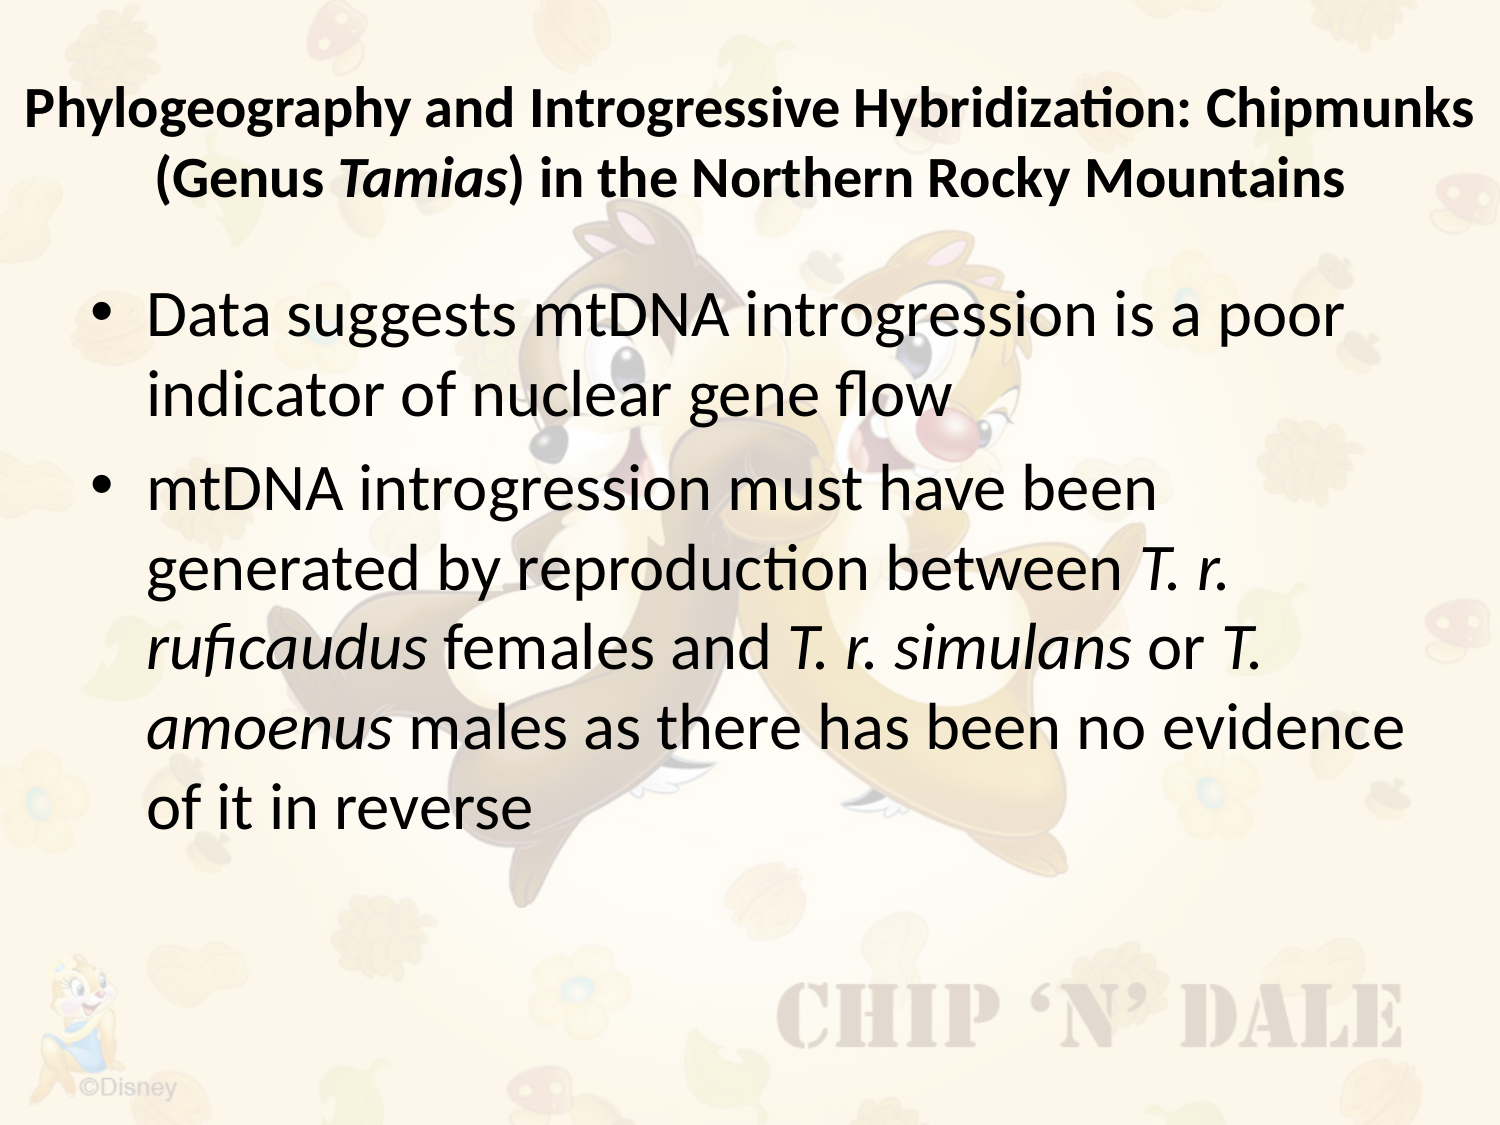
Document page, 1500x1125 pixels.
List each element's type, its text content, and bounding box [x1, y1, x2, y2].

list Data suggests mtDNA introgression is a poor indicator of nuclear gene flow mtDNA introgression must have been generated by reproduction between T. r. ruficaudus females and T. r. simulans or T. amoenus males as there has been no evidence of it in reverse [75, 262, 1425, 1005]
title Phylogeography and Introgressive Hybridization: Chipmunks (Genus Tamias) in the Northern Rocky Mountains [0, 45, 1500, 233]
